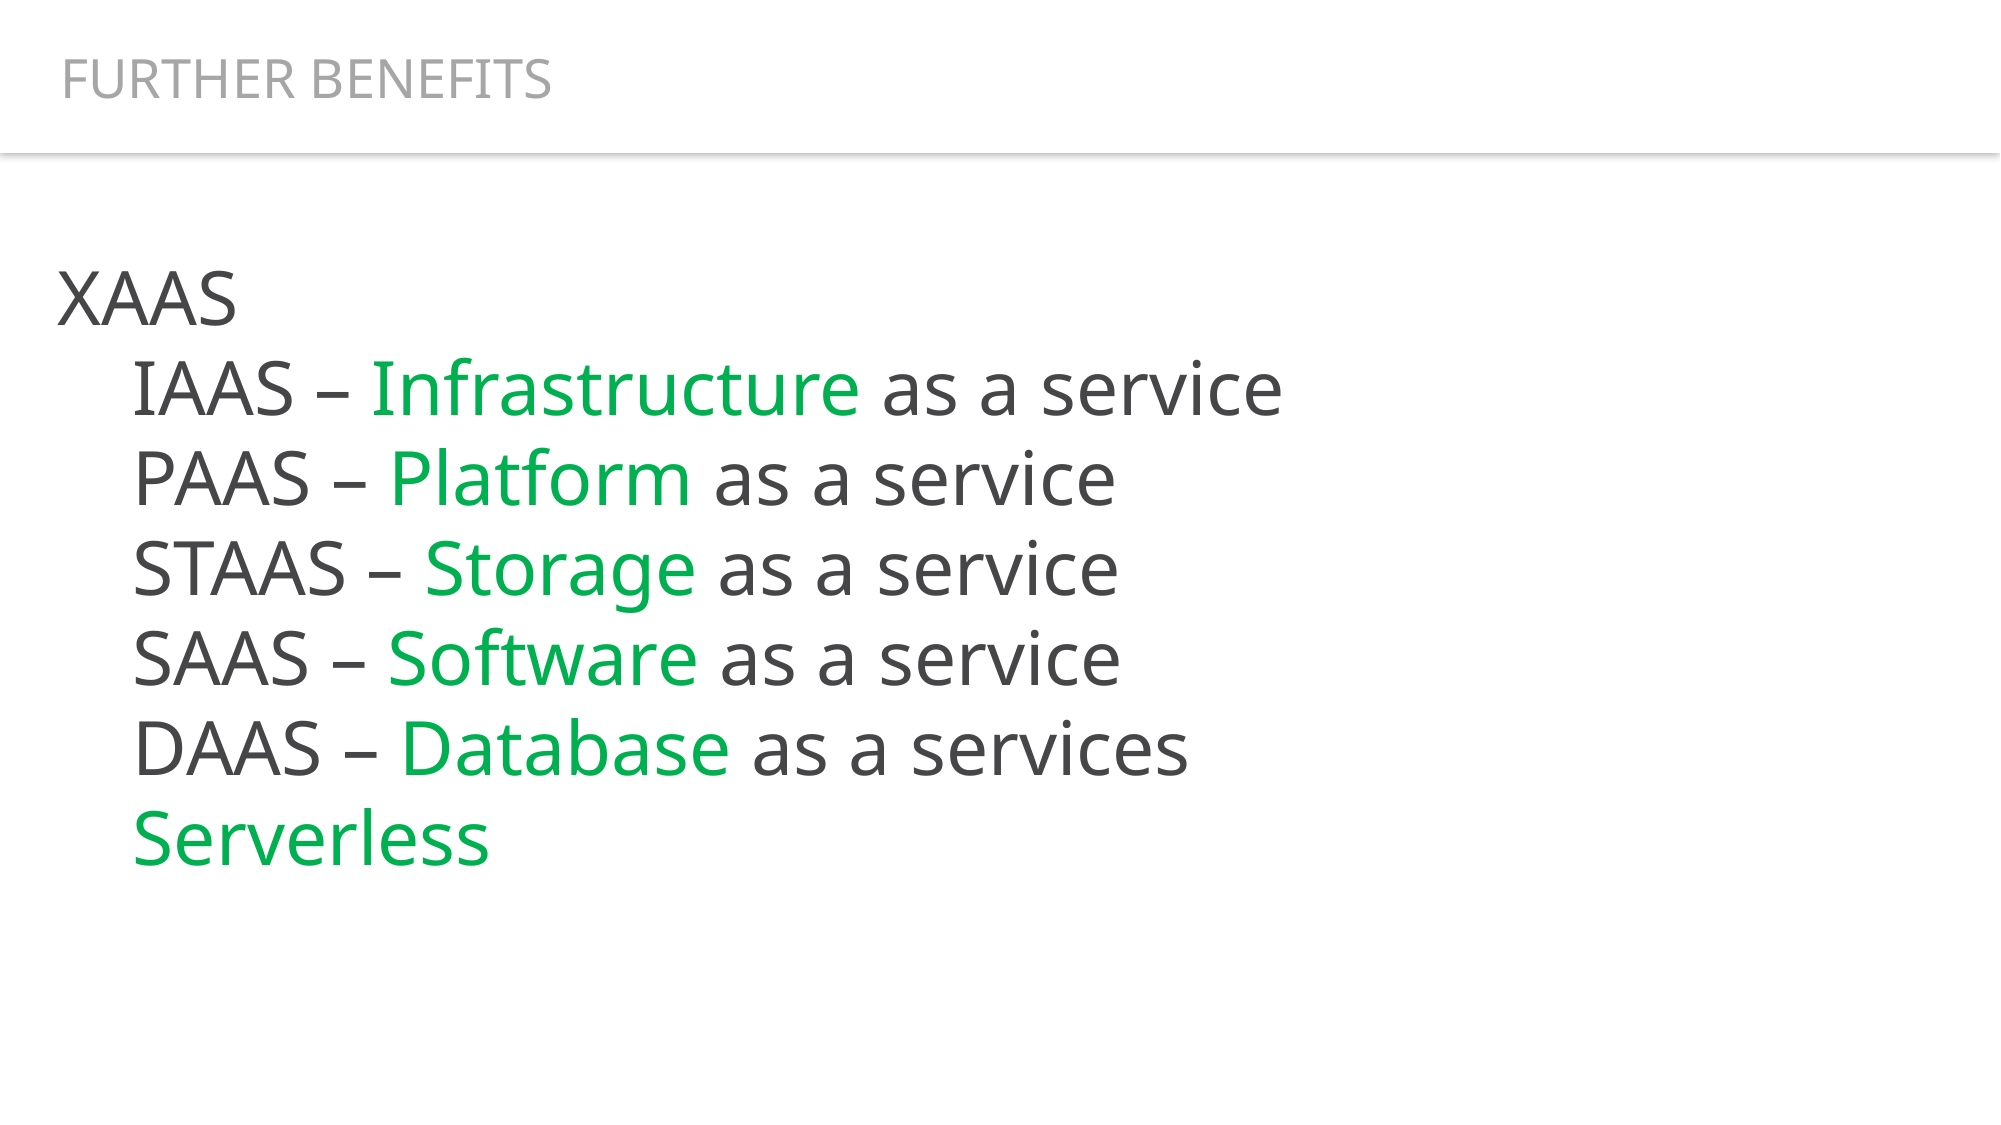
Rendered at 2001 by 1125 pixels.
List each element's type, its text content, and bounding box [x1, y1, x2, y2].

list FURTHER BENEFITS [0, 0, 2000, 153]
text_box XAAS IAAS – Infrastructure as a service PAAS – Platform as a service STAAS – Storage as a service SAAS – Software as a service DAAS – Database as a services Serverless [42, 152, 1658, 888]
